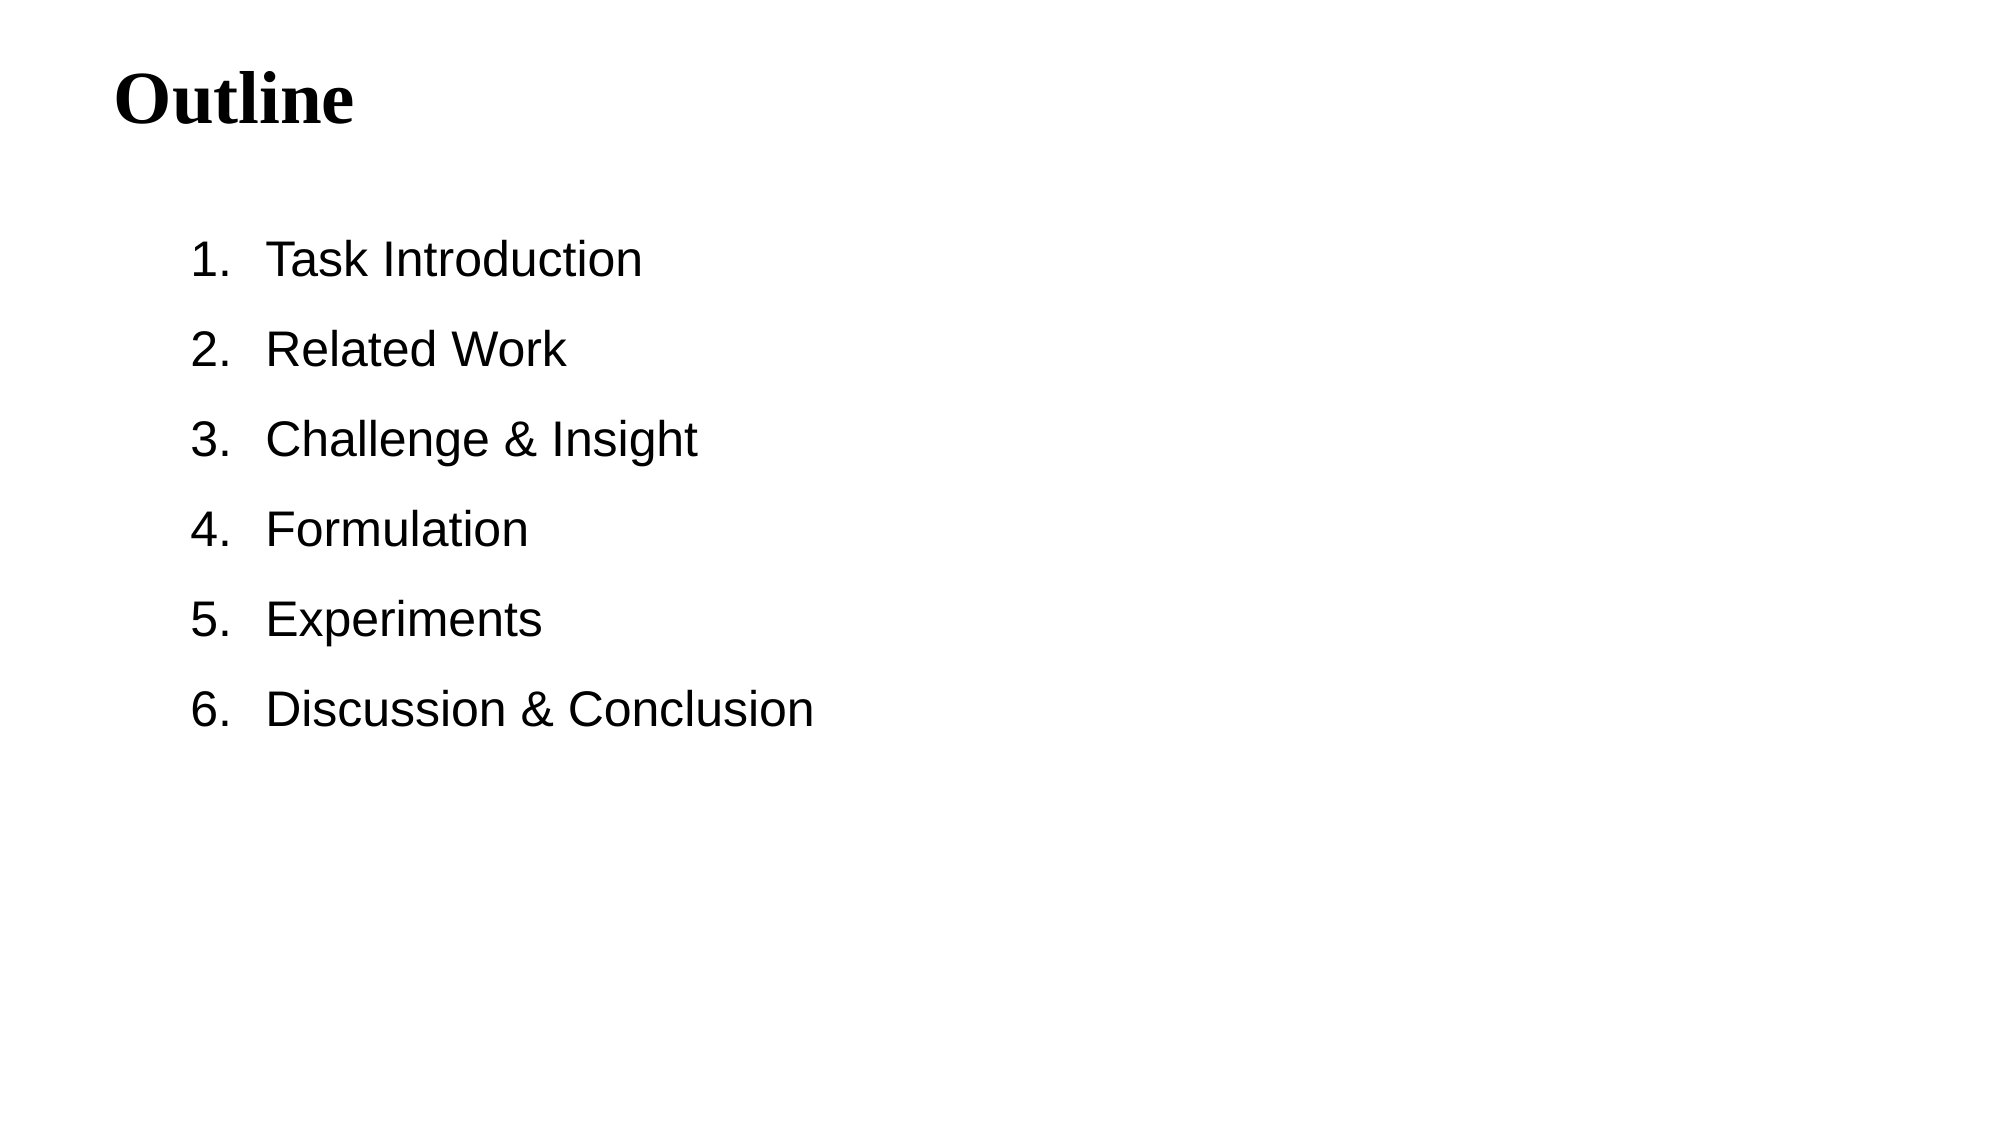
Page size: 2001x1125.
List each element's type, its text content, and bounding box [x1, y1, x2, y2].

text_box Task Introduction Related Work Challenge & Insight Formulation Experiments Discussion & Conclusion [175, 189, 866, 745]
text_box Outline [99, 40, 1456, 146]
